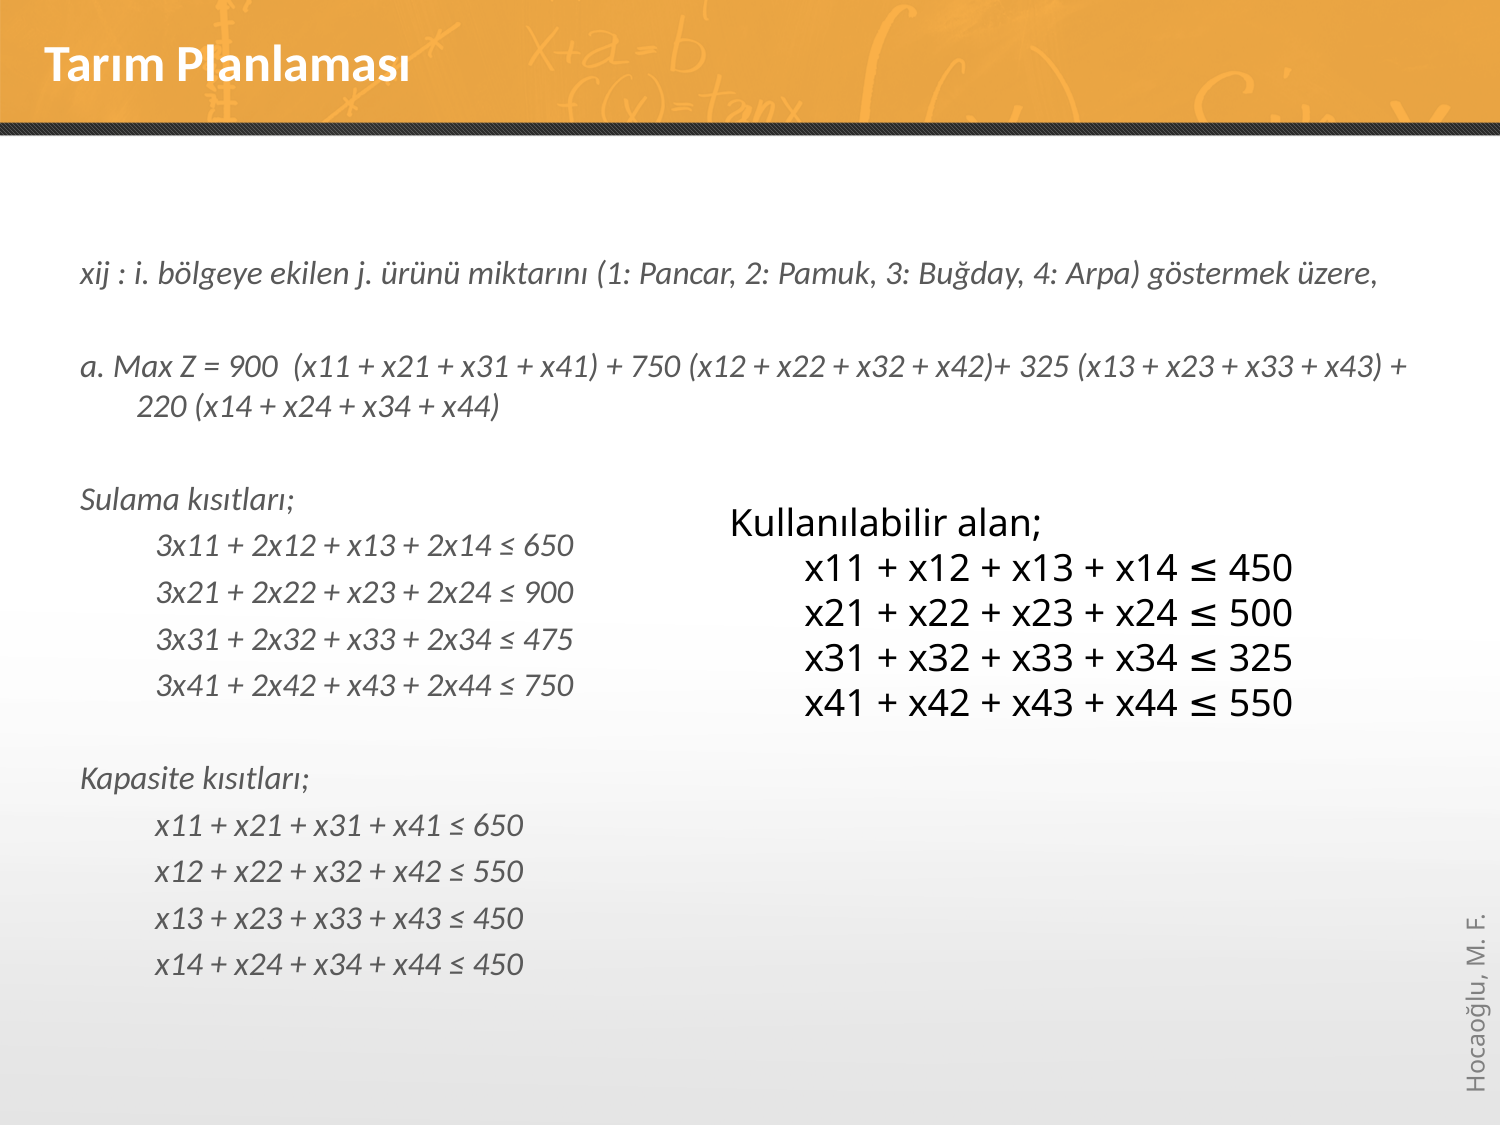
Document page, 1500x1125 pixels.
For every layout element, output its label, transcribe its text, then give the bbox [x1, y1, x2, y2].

text_box Kullanılabilir alan; x11 + x12 + x13 + x14 ≤ 450 x21 + x22 + x23 + x24 ≤ 500 x31 + x32 + x33 + x34 ≤ 325 x41 + x42 + x43 + x44 ≤ 550 [714, 491, 1468, 732]
list xij : i. bölgeye ekilen j. ürünü miktarını (1: Pancar, 2: Pamuk, 3: Buğday, 4: Arpa) göstermek üzere, a. Max Z = 900 (x11 + x21 + x31 + x41) + 750 (x12 + x22 + x32 + x42)+ 325 (x13 + x23 + x33 + x43) + 220 (x14 + x24 + x34 + x44) Sulama kısıtları; 3x11 + 2x12 + x13 + 2x14 ≤ 650 3x21 + 2x22 + x23 + 2x24 ≤ 900 3x31 + 2x32 + x33 + 2x34 ≤ 475 3x41 + 2x42 + x43 + 2x44 ≤ 750 Kapasite kısıtları; x11 + x21 + x31 + x41 ≤ 650 x12 + x22 + x32 + x42 ≤ 550 x13 + x23 + x33 + x43 ≤ 450 x14 + x24 + x34 + x44 ≤ 450 [64, 243, 1444, 1045]
picture [0, 0, 1500, 1125]
title Tarım Planlaması [29, 0, 1287, 126]
